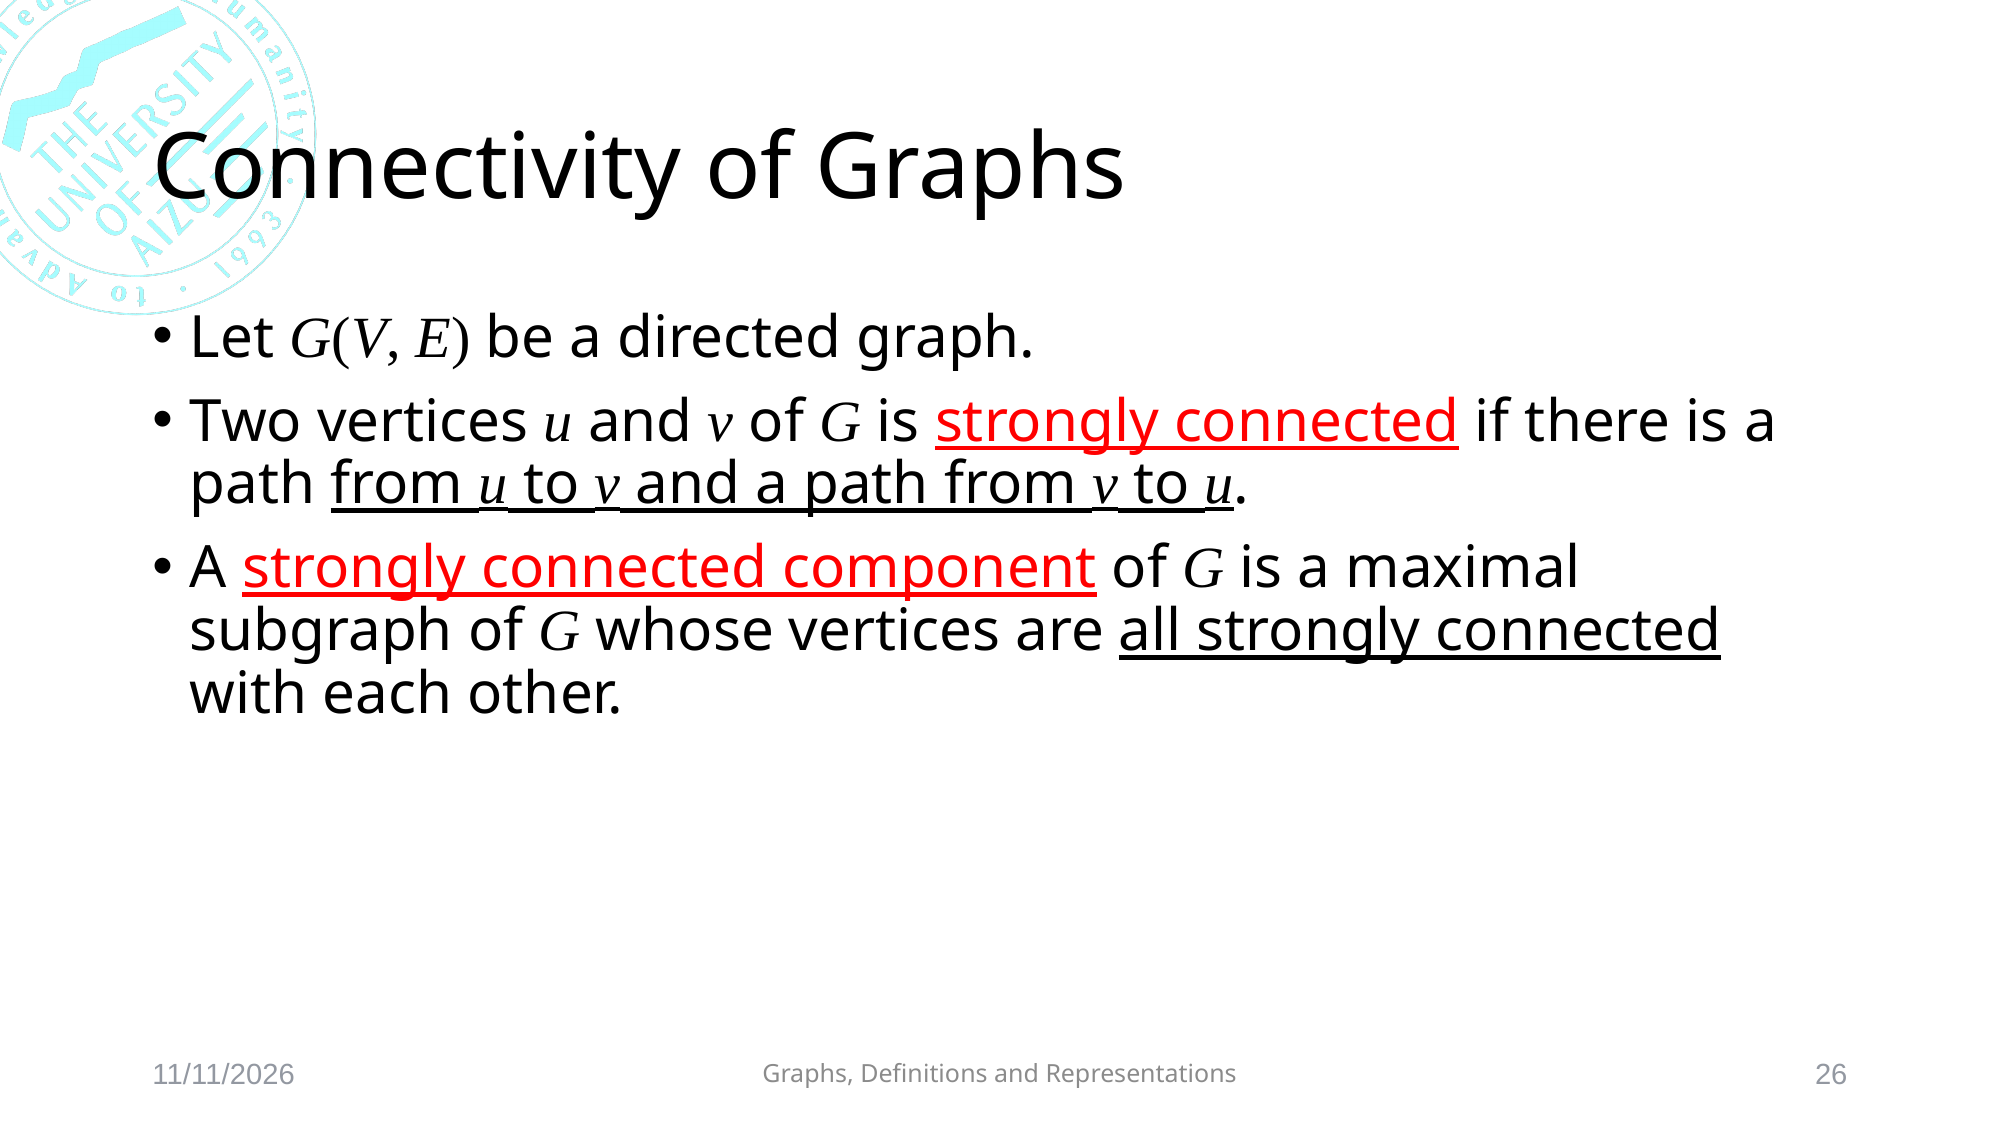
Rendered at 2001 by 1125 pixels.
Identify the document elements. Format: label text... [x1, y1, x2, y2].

slide_number 26 [1412, 1042, 1863, 1103]
footer Graphs, Definitions and Representations [662, 1042, 1338, 1103]
list Let G(V, E) be a directed graph. Two vertices u and v of G is strongly connected if there is a path from u to v and a path from v to u. A strongly connected component of G is a maximal subgraph of G whose vertices are all strongly connected with each other. [137, 299, 1863, 1014]
title Connectivity of Graphs [137, 59, 1863, 278]
picture [0, 0, 342, 342]
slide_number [137, 1042, 588, 1103]
